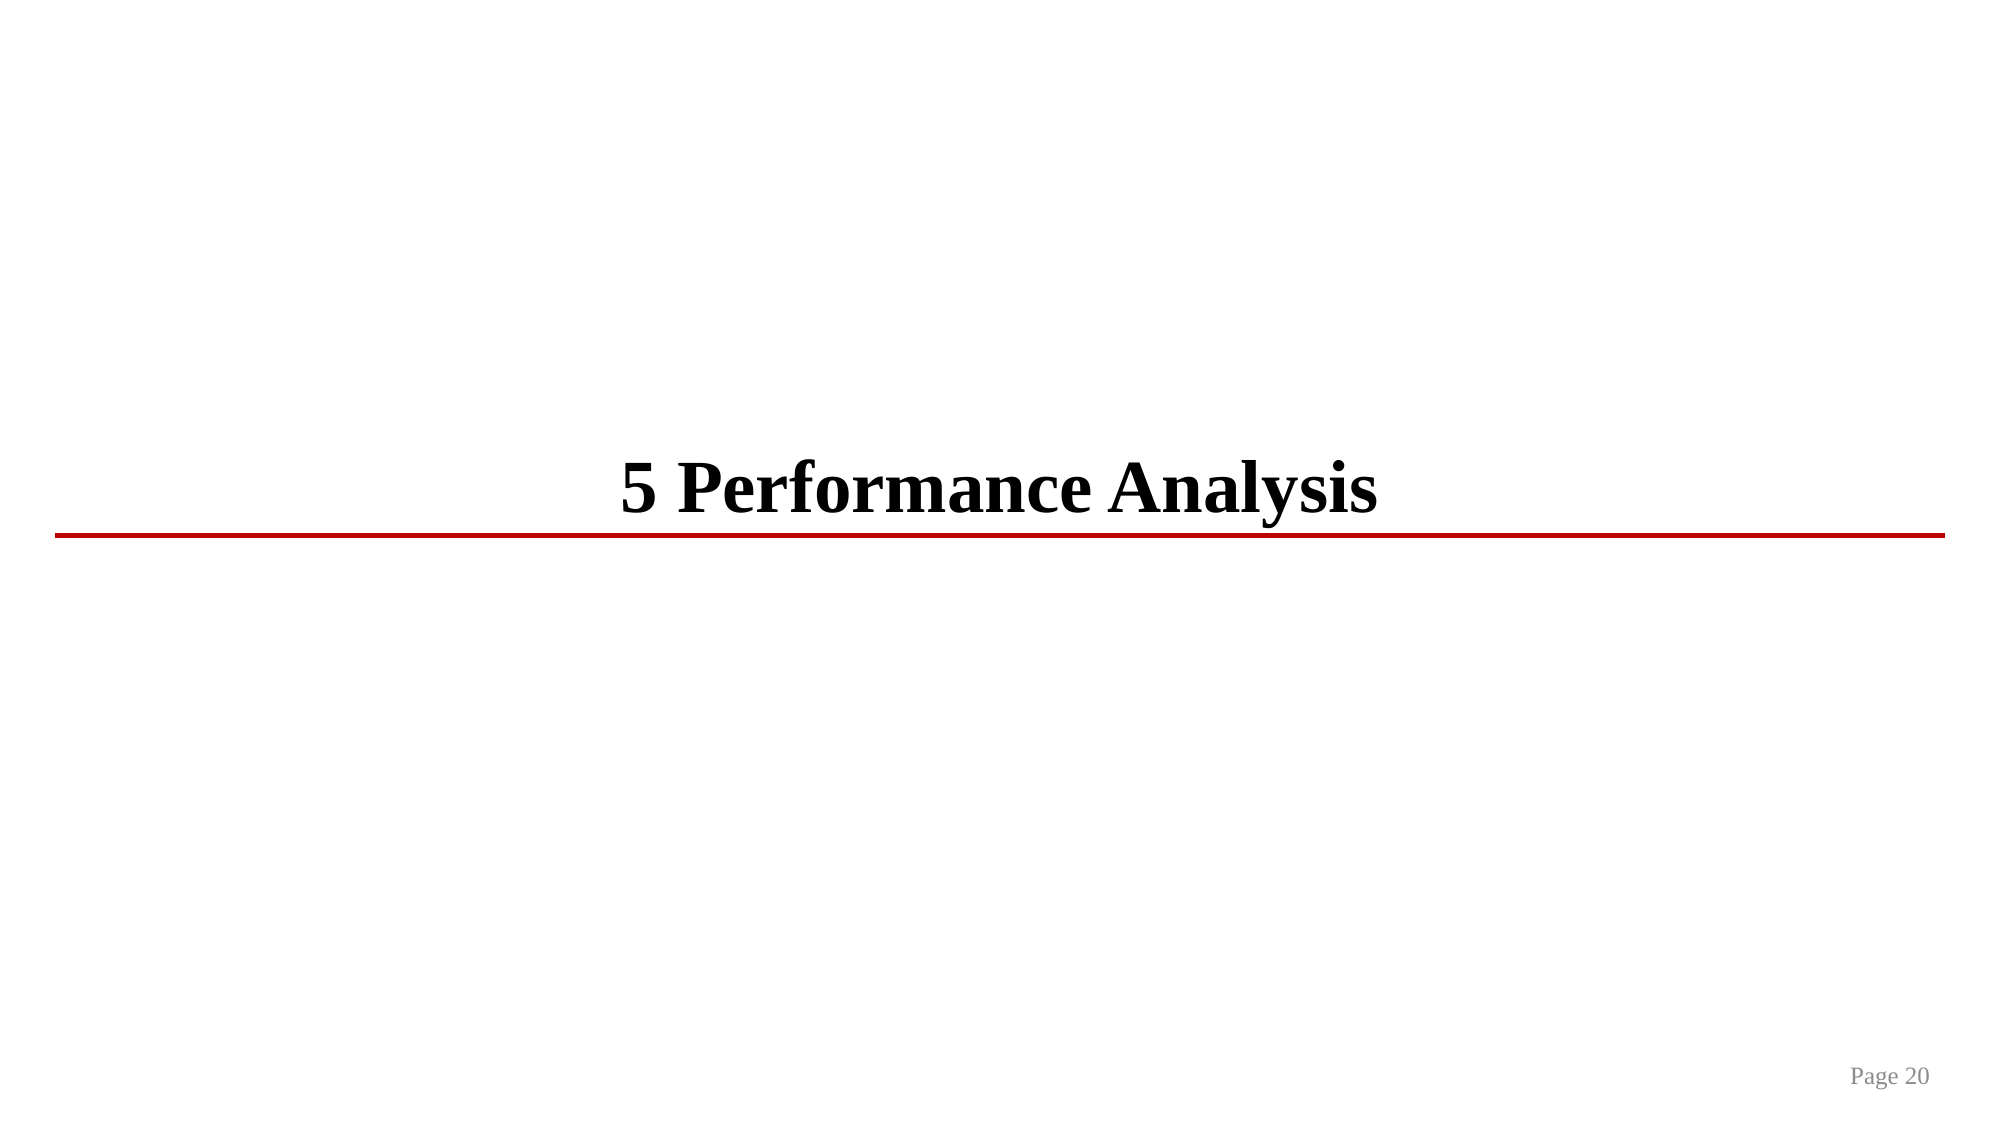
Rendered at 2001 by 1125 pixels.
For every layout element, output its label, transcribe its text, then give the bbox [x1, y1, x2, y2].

subtitle 5 Performance Analysis [55, 299, 1945, 537]
slide_number Page 20 [1494, 1053, 1945, 1095]
